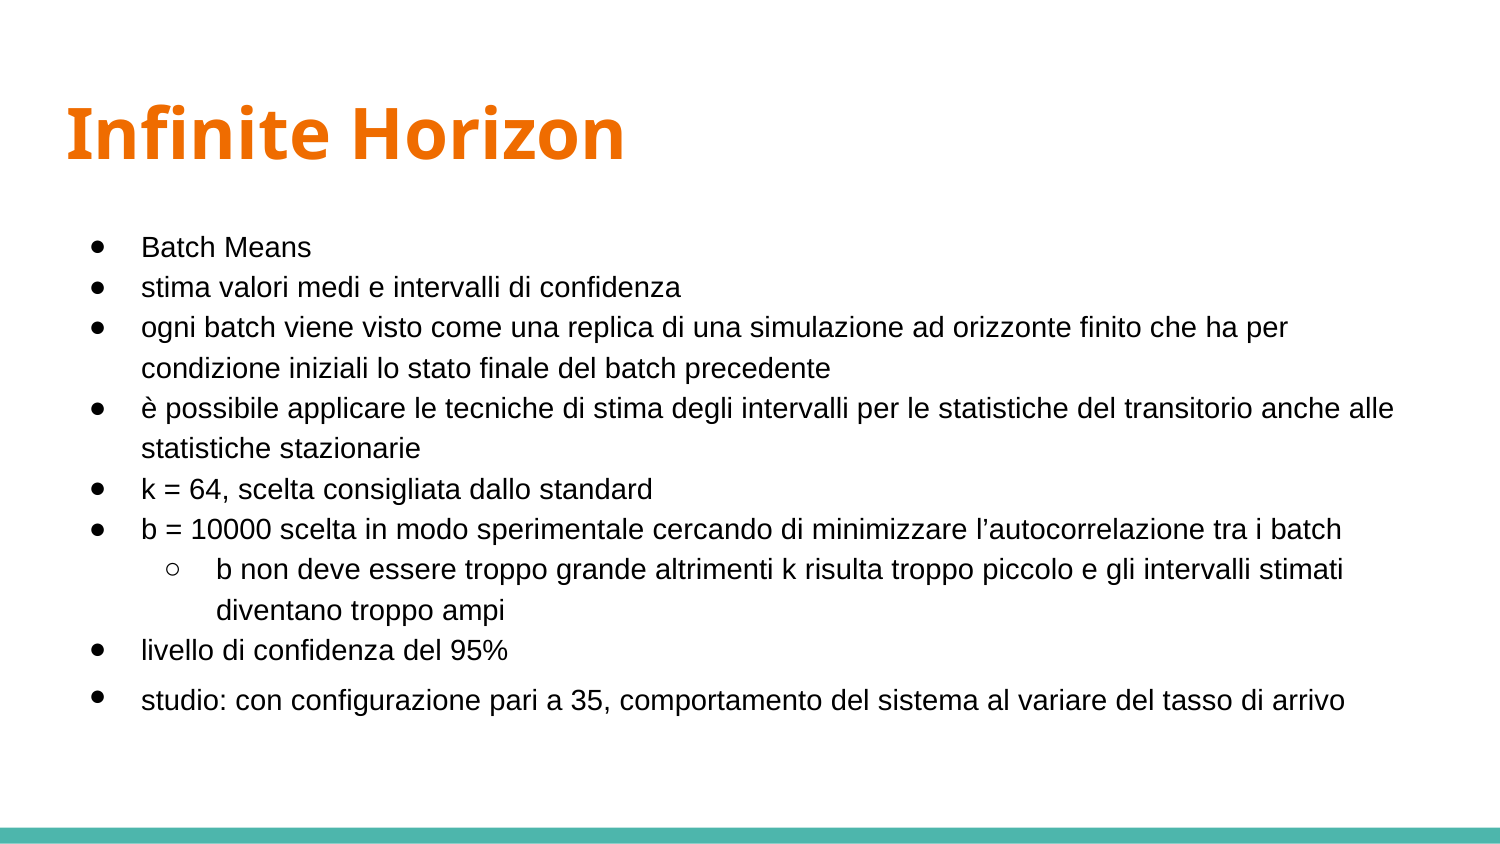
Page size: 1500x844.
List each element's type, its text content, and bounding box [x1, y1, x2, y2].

list Batch Means stima valori medi e intervalli di confidenza ogni batch viene visto come una replica di una simulazione ad orizzonte finito che ha per condizione iniziali lo stato finale del batch precedente è possibile applicare le tecniche di stima degli intervalli per le statistiche del transitorio anche alle statistiche stazionarie k = 64, scelta consigliata dallo standard b = 10000 scelta in modo sperimentale cercando di minimizzare l’autocorrelazione tra i batch b non deve essere troppo grande altrimenti k risulta troppo piccolo e gli intervalli stimati diventano troppo ampi livello di confidenza del 95% studio: con configurazione pari a 35, comportamento del sistema al variare del tasso di arrivo [51, 207, 1449, 750]
title Infinite Horizon [51, 72, 1449, 189]
